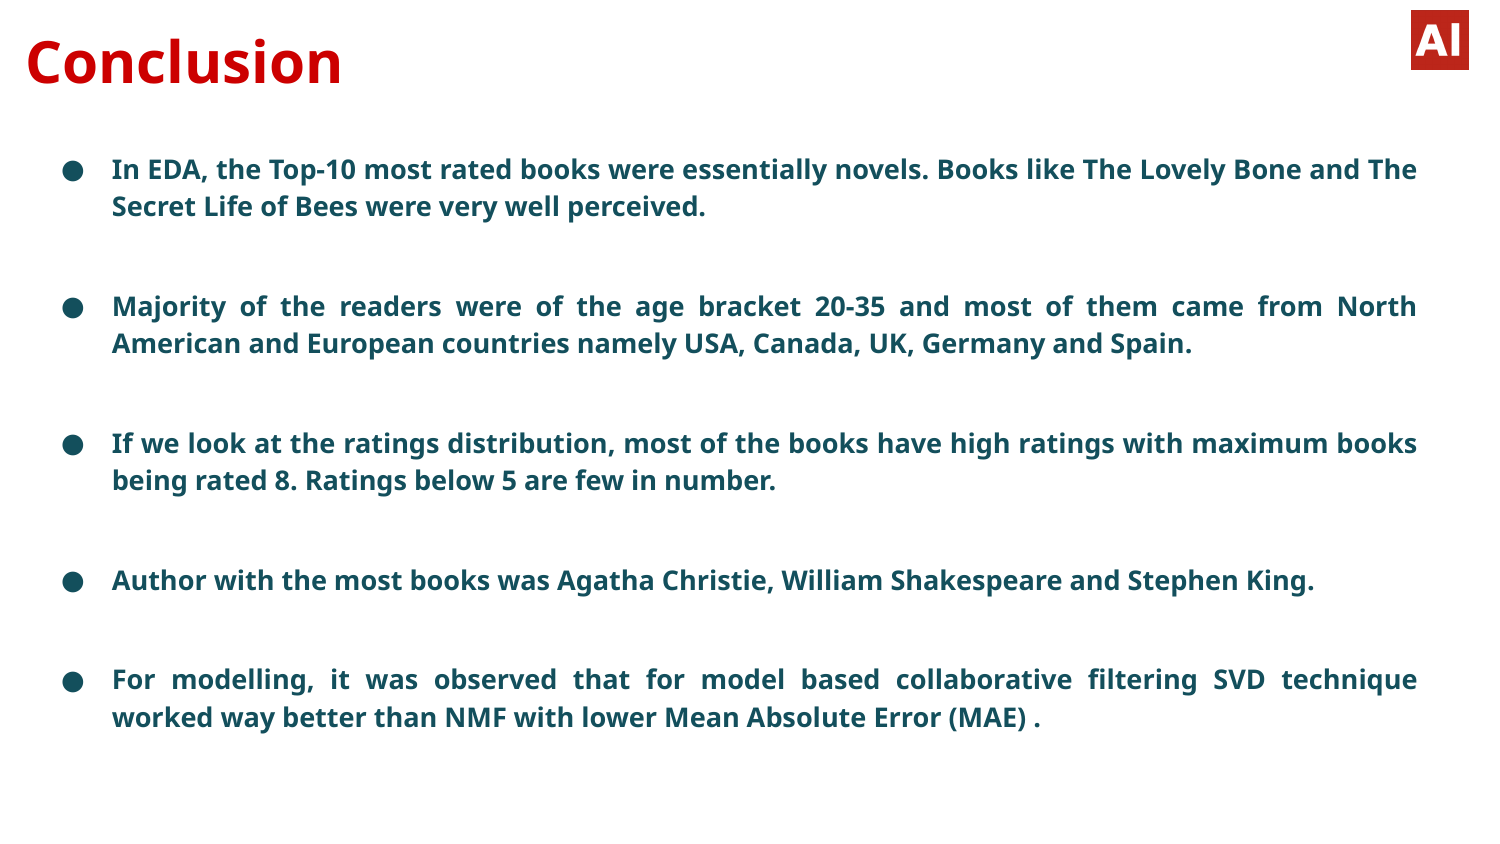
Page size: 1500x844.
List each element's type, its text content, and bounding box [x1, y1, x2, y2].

title Conclusion [10, 10, 1408, 105]
picture [1411, 10, 1469, 70]
list In EDA, the Top-10 most rated books were essentially novels. Books like The Lovely Bone and The Secret Life of Bees were very well perceived. Majority of the readers were of the age bracket 20-35 and most of them came from North American and European countries namely USA, Canada, UK, Germany and Spain. If we look at the ratings distribution, most of the books have high ratings with maximum books being rated 8. Ratings below 5 are few in number. Author with the most books was Agatha Christie, William Shakespeare and Stephen King. For modelling, it was observed that for model based collaborative filtering SVD technique worked way better than NMF with lower Mean Absolute Error (MAE) . [21, 132, 1433, 822]
